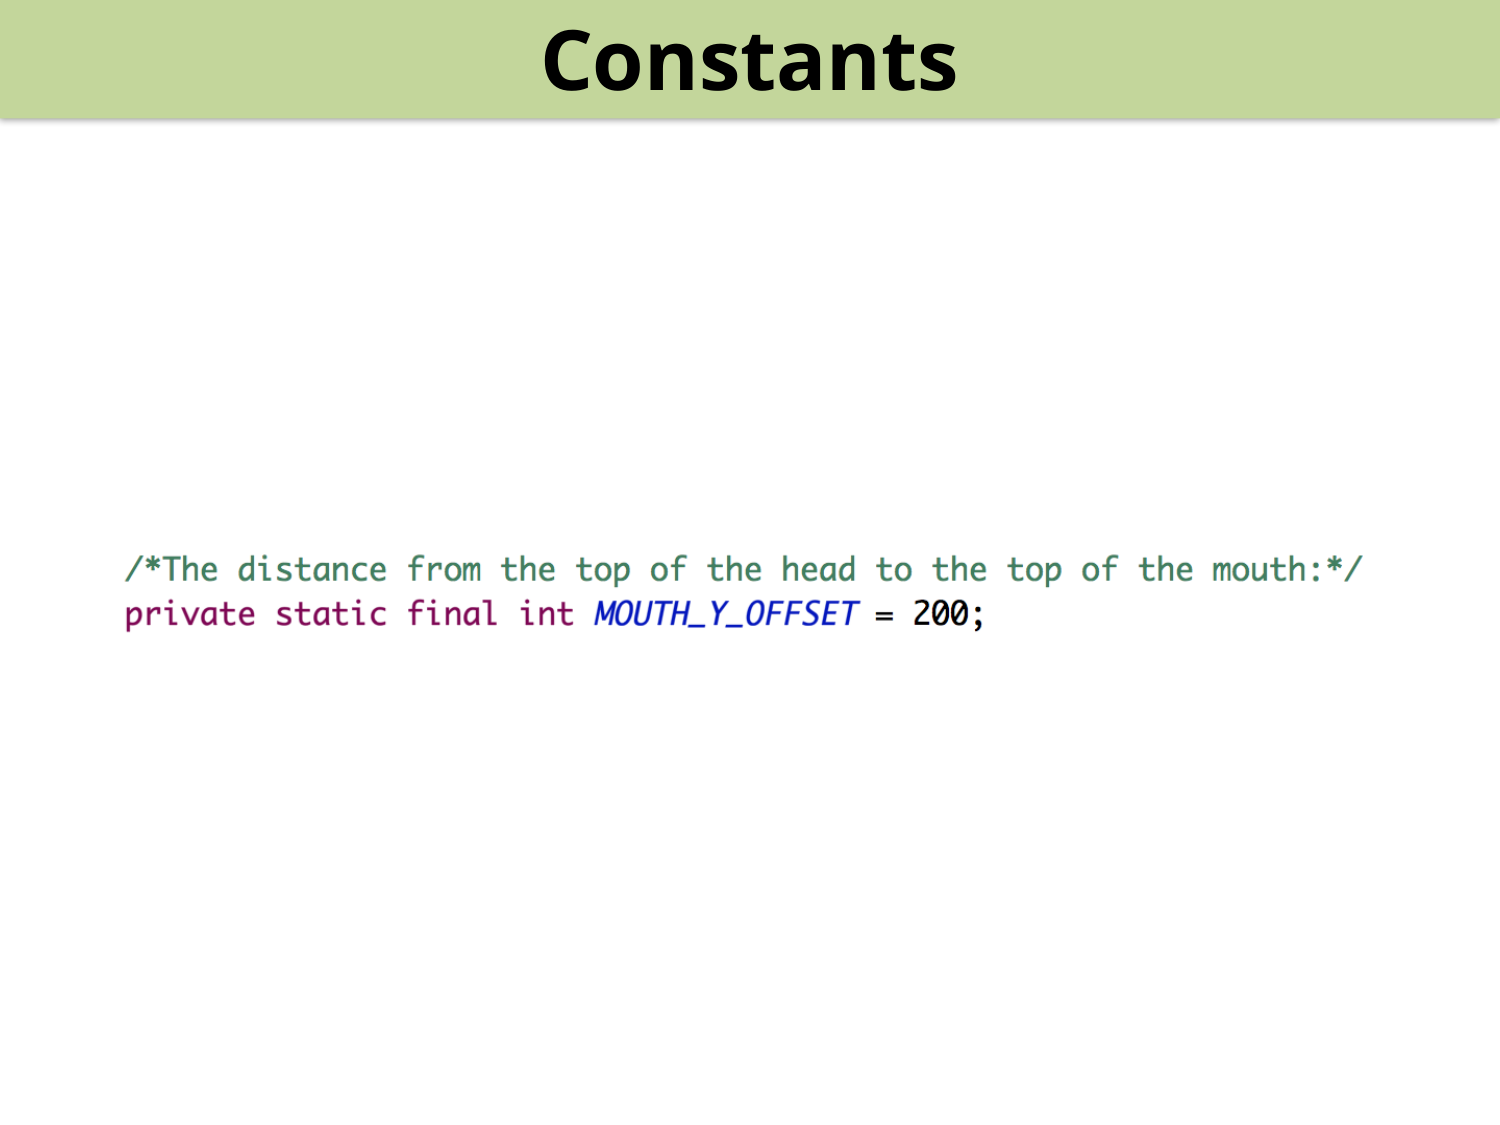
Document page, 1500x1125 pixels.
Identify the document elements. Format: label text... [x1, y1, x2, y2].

text_box Constants [0, 0, 1500, 122]
picture [105, 545, 1394, 669]
